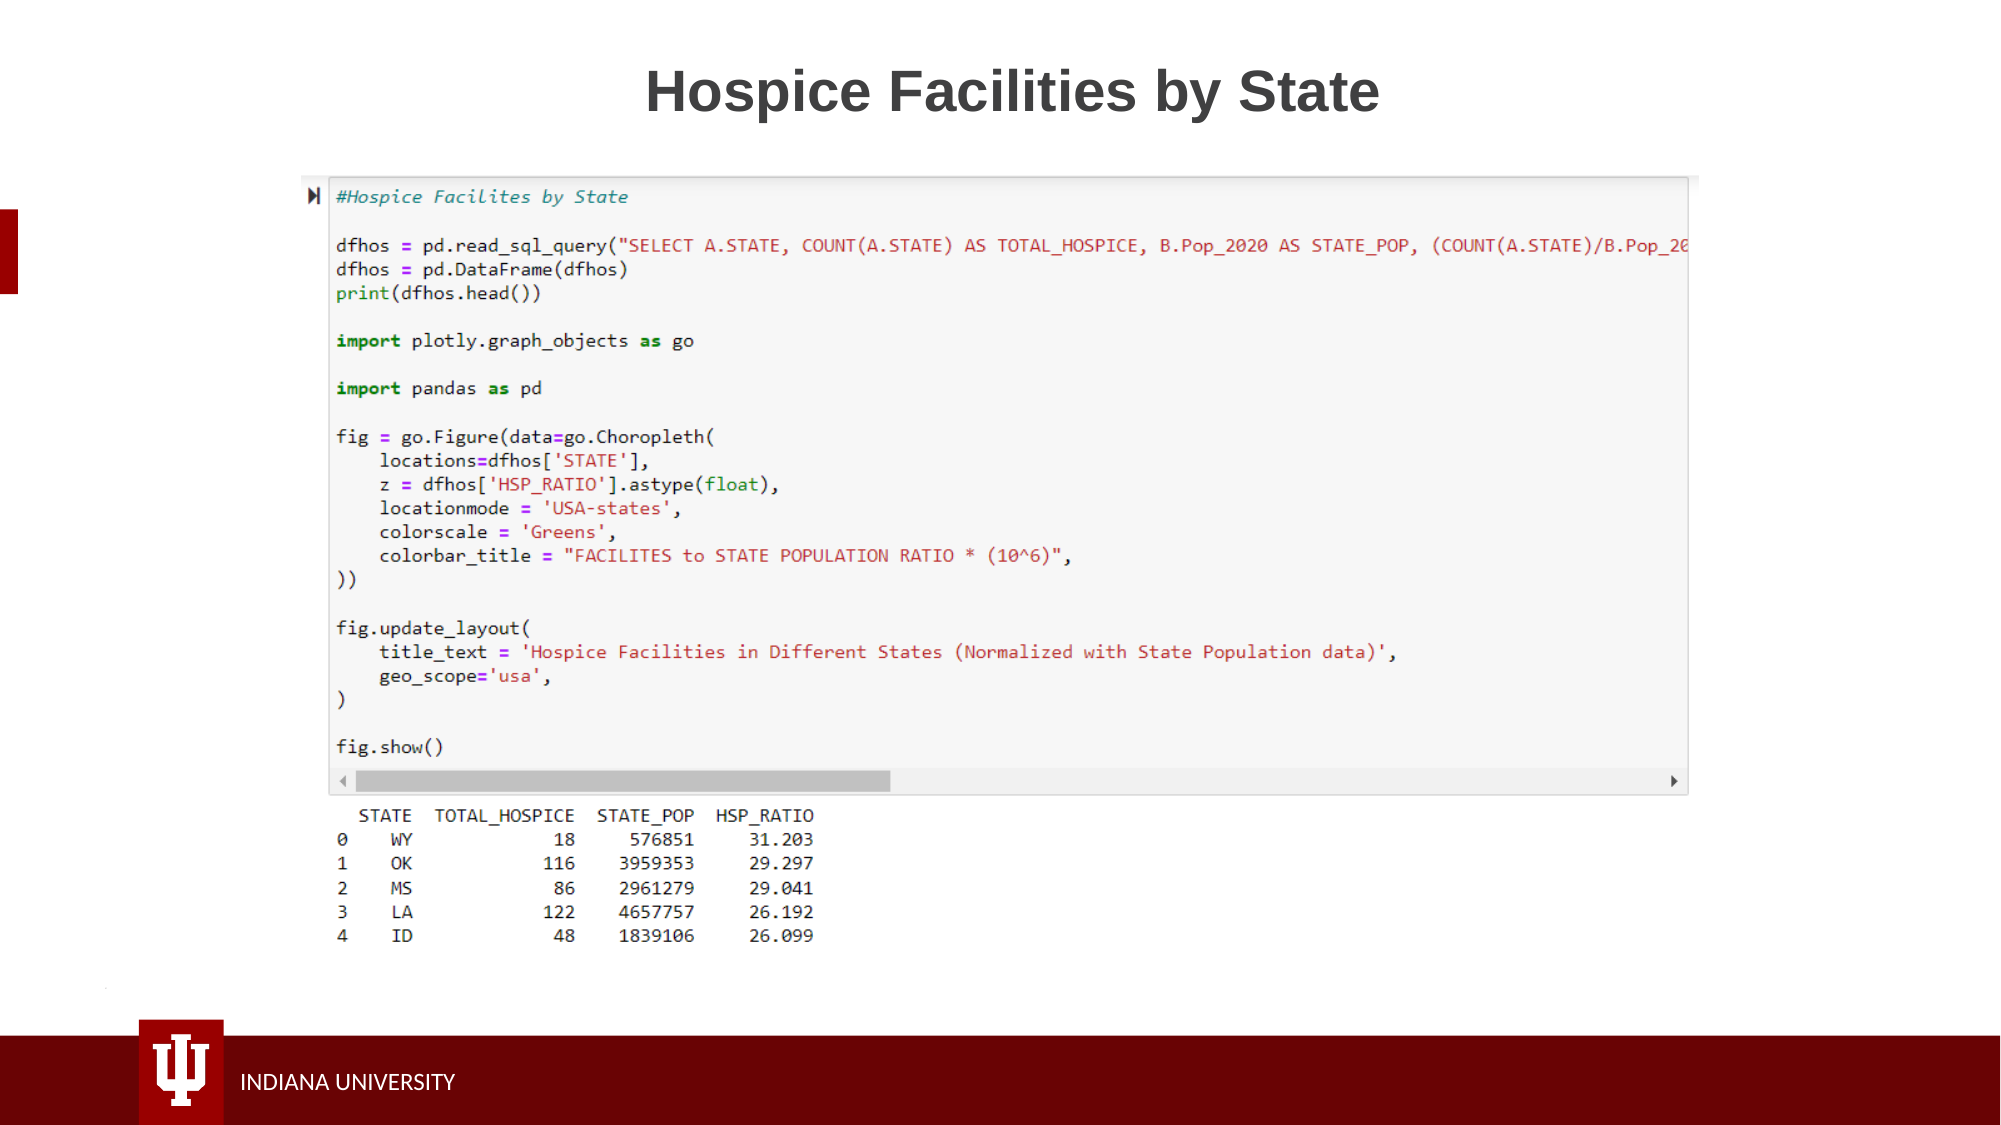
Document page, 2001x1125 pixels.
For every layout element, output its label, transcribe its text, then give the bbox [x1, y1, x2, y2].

title Hospice Facilities by State [138, 16, 1890, 170]
picture [301, 172, 1699, 952]
picture [105, 987, 256, 1125]
